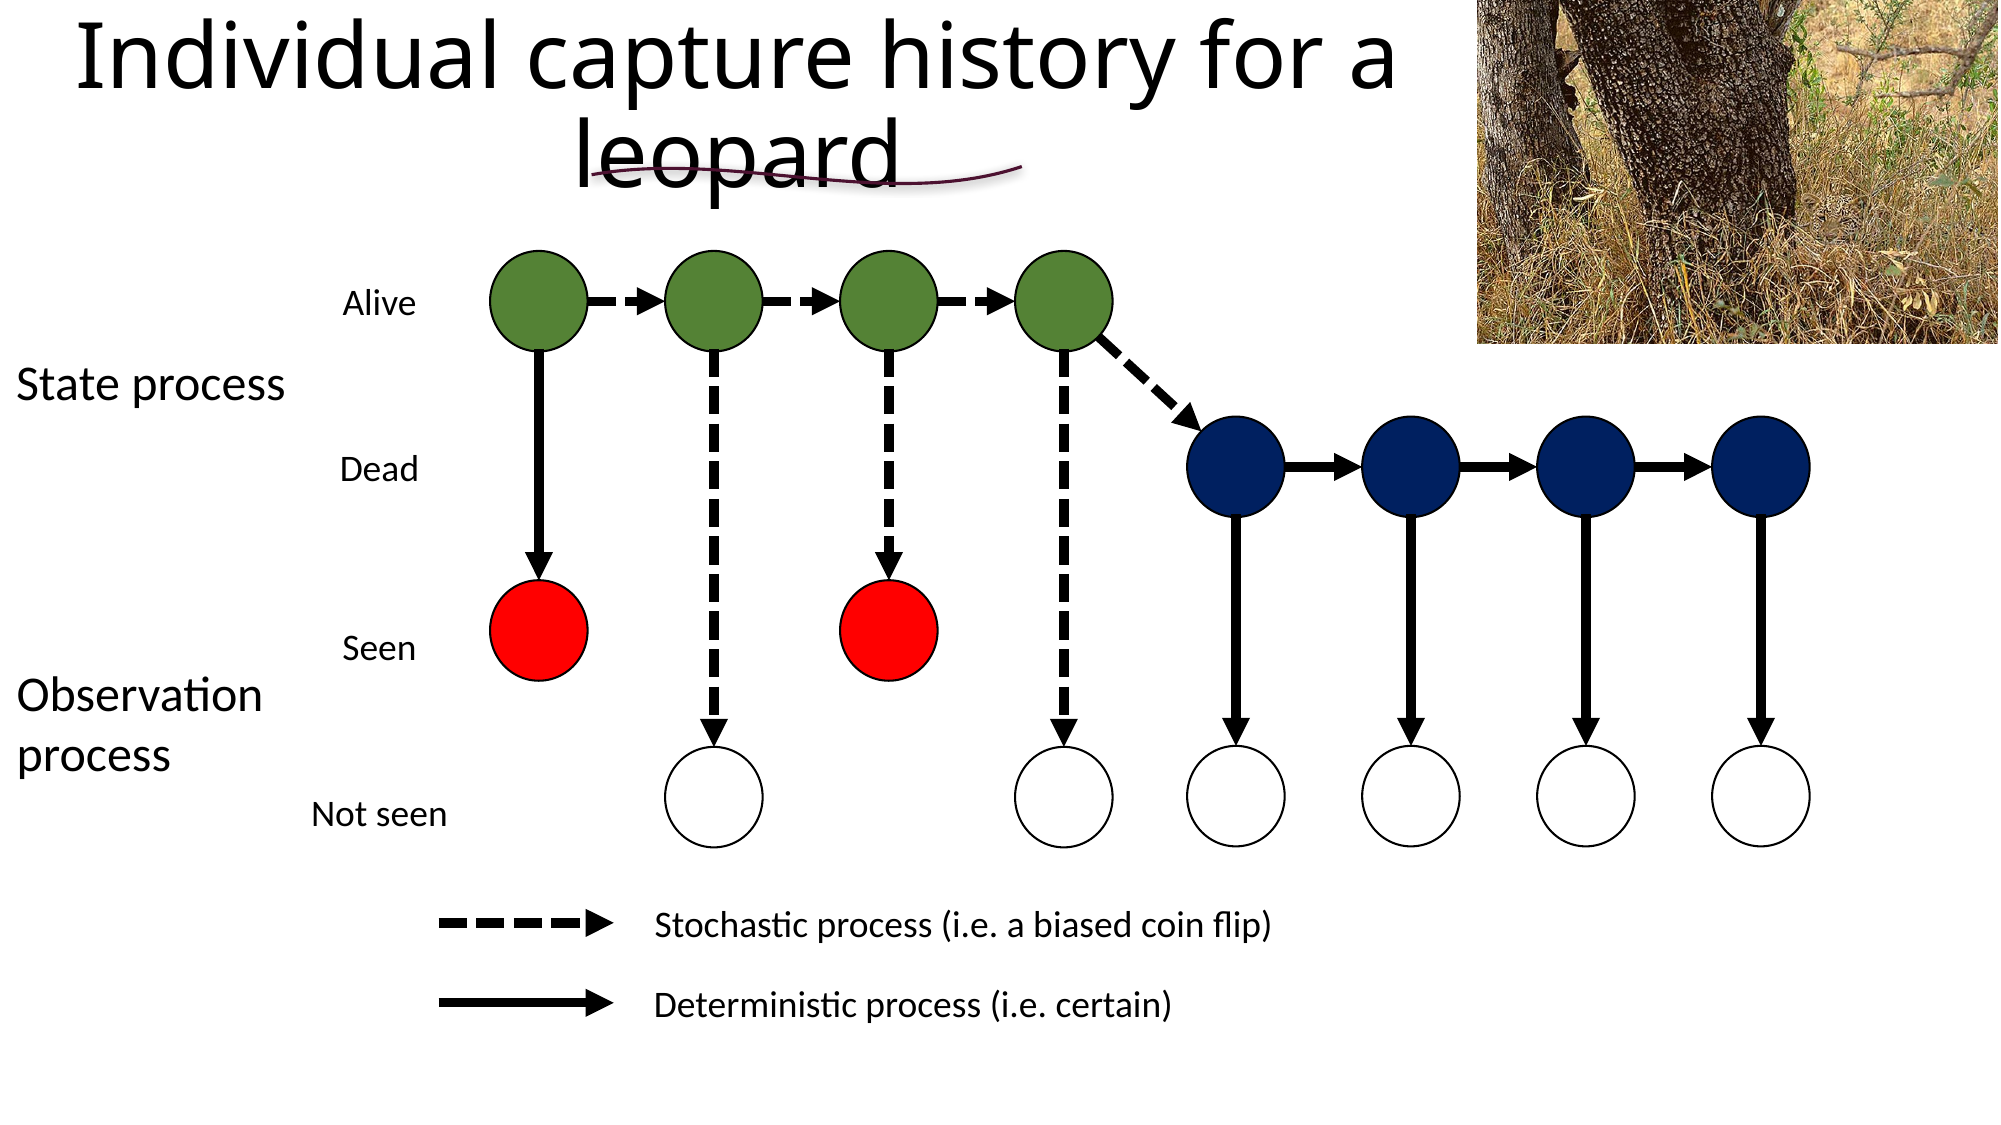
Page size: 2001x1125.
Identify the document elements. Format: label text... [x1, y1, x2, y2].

title Individual capture history for a leopard [0, 0, 1477, 218]
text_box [438, 892, 1293, 954]
text_box [591, 166, 1022, 184]
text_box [1235, 517, 1761, 746]
text_box Observation process [1, 653, 290, 789]
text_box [295, 580, 1810, 848]
picture [1477, 0, 1998, 344]
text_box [324, 250, 1810, 518]
text_box State process [1, 343, 301, 419]
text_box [538, 351, 1064, 747]
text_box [438, 972, 1192, 1033]
